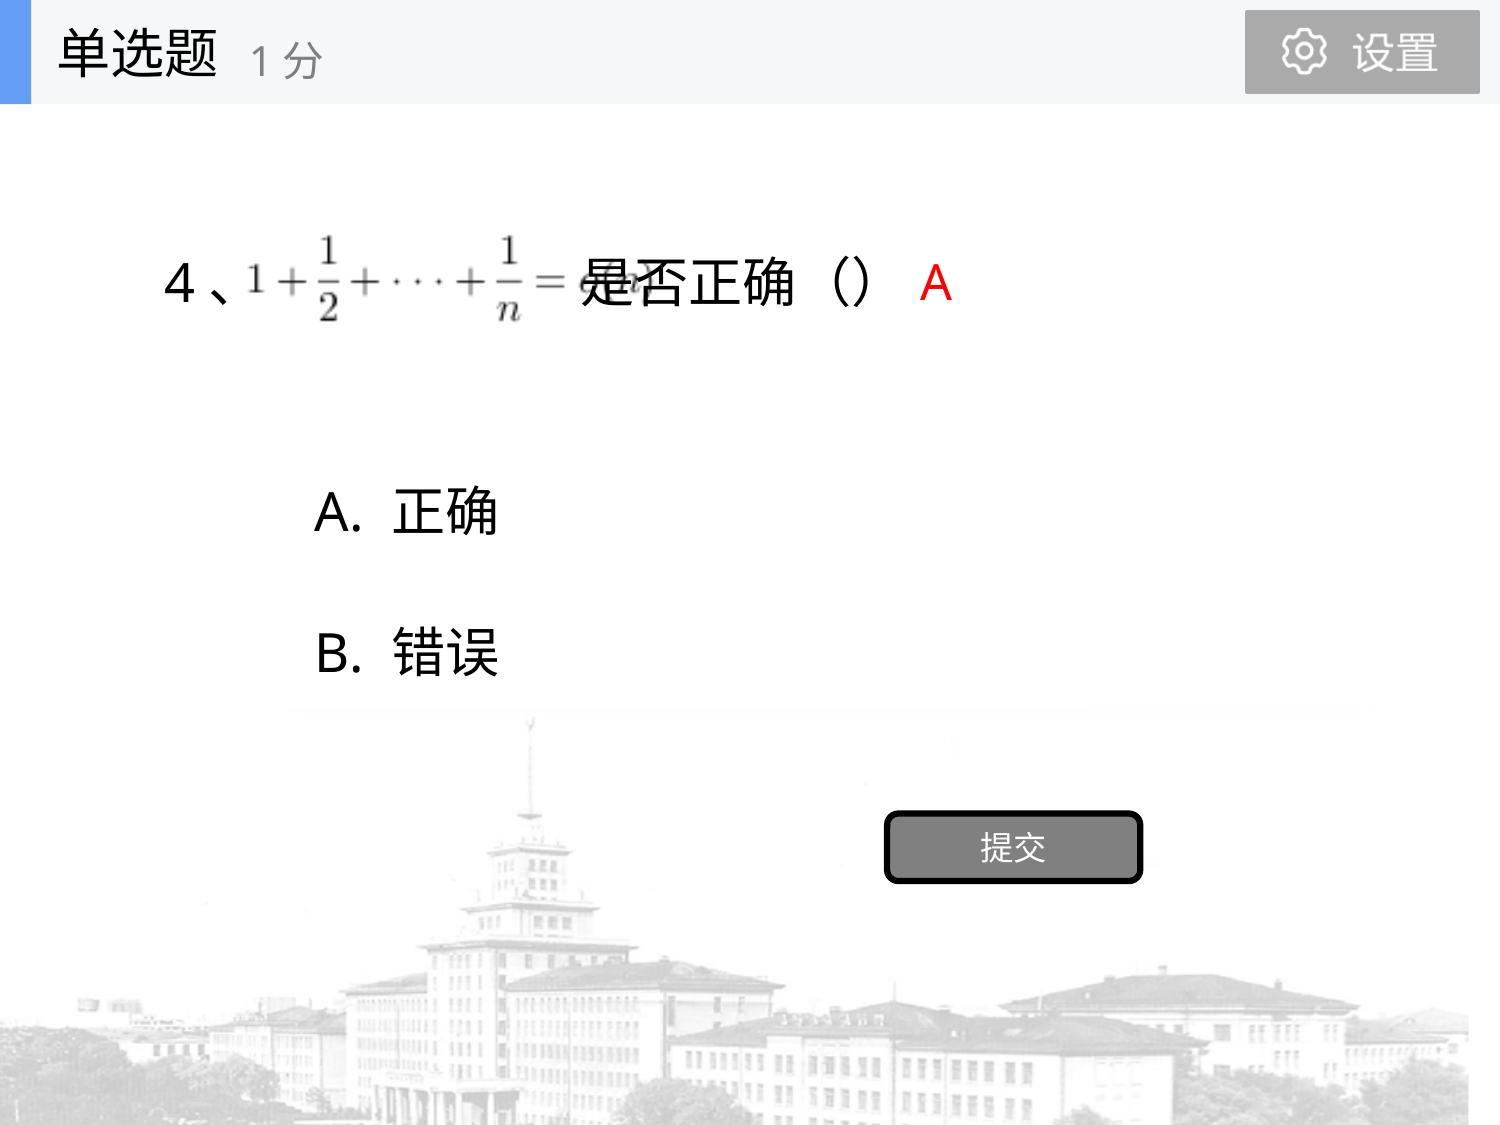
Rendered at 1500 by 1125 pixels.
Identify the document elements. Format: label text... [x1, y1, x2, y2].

text_box B. 错误 [299, 597, 1350, 703]
picture [1245, 10, 1480, 94]
text_box A [905, 243, 1012, 319]
text_box A. 正确 [299, 456, 1350, 563]
text_box 4、 是否正确（） [149, 113, 1350, 457]
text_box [0, 0, 1500, 105]
text_box 提交 [884, 811, 1143, 884]
picture [0, 529, 1500, 1125]
picture [245, 229, 659, 331]
